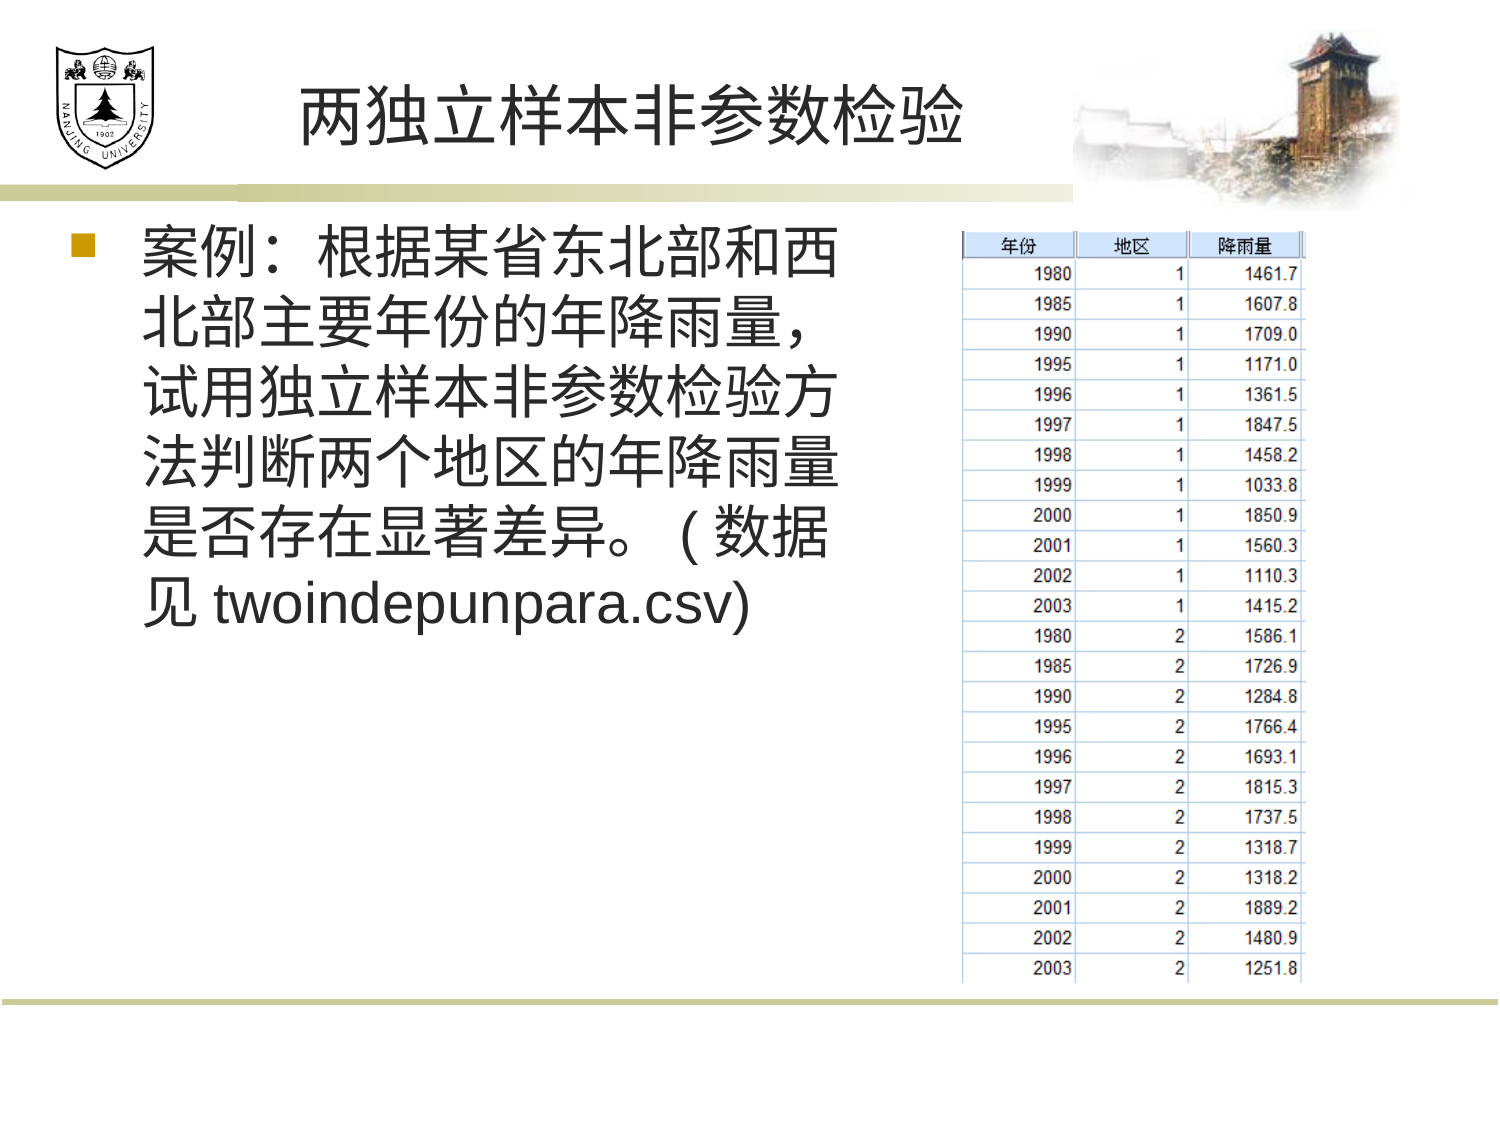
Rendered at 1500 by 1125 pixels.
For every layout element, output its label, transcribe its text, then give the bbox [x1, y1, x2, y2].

list 案例：根据某省东北部和西北部主要年份的年降雨量，试用独立样本非参数检验方法判断两个地区的年降雨量是否存在显著差异。(数据见twoindepunpara.csv) [53, 208, 880, 882]
picture [2, 999, 1498, 1005]
picture [50, 42, 160, 173]
title 两独立样本非参数检验 [171, 66, 1093, 161]
picture [1073, 30, 1400, 211]
picture [962, 231, 1306, 984]
